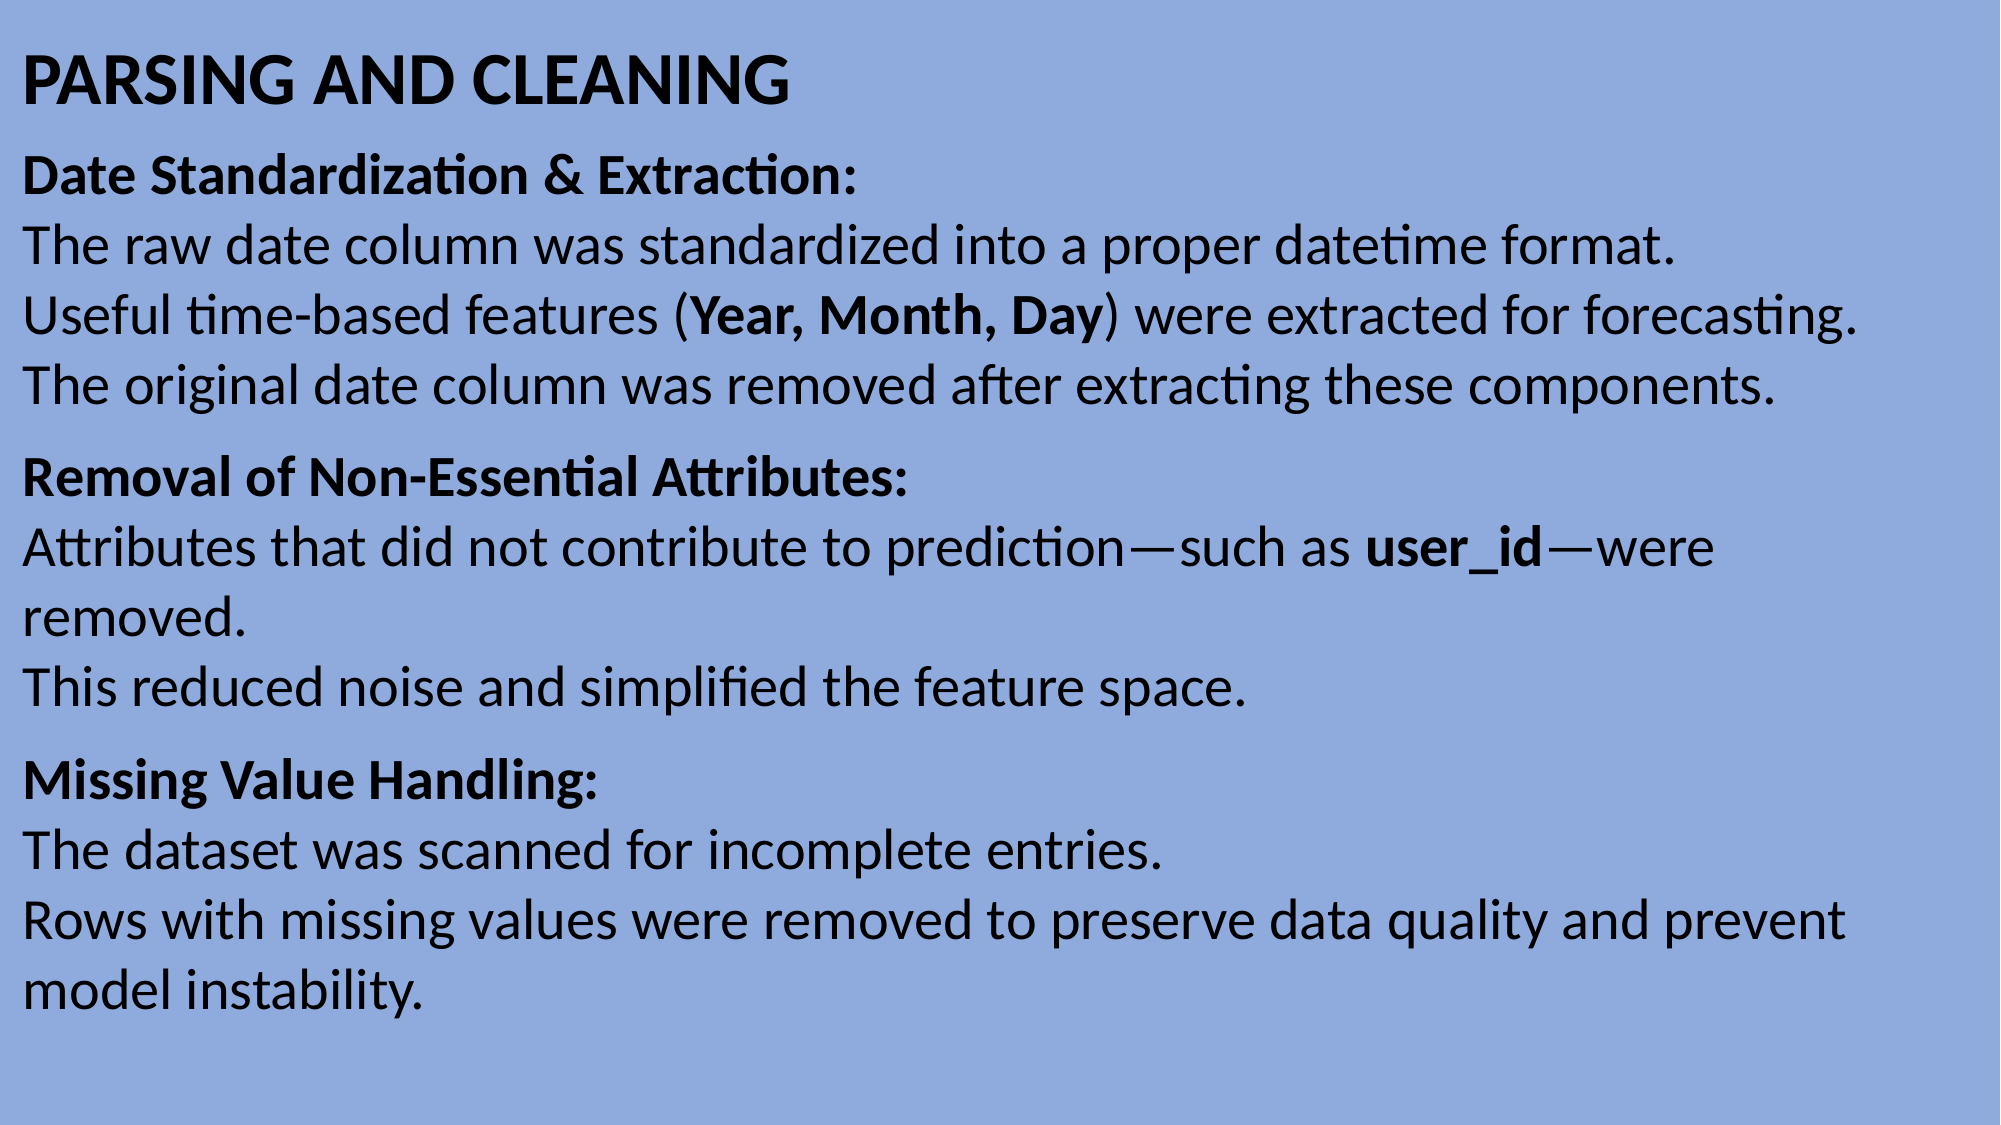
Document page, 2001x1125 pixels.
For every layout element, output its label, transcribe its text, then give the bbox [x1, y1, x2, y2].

text_box Date Standardization & Extraction: The raw date column was standardized into a proper datetime format. Useful time-based features (Year, Month, Day) were extracted for forecasting. The original date column was removed after extracting these components. Removal of Non-Essential Attributes: Attributes that did not contribute to prediction—such as user_id—were removed. This reduced noise and simplified the feature space. Missing Value Handling: The dataset was scanned for incomplete entries. Rows with missing values were removed to preserve data quality and prevent model instability. [8, 58, 1957, 1125]
text_box PARSING AND CLEANING [0, 22, 1975, 127]
